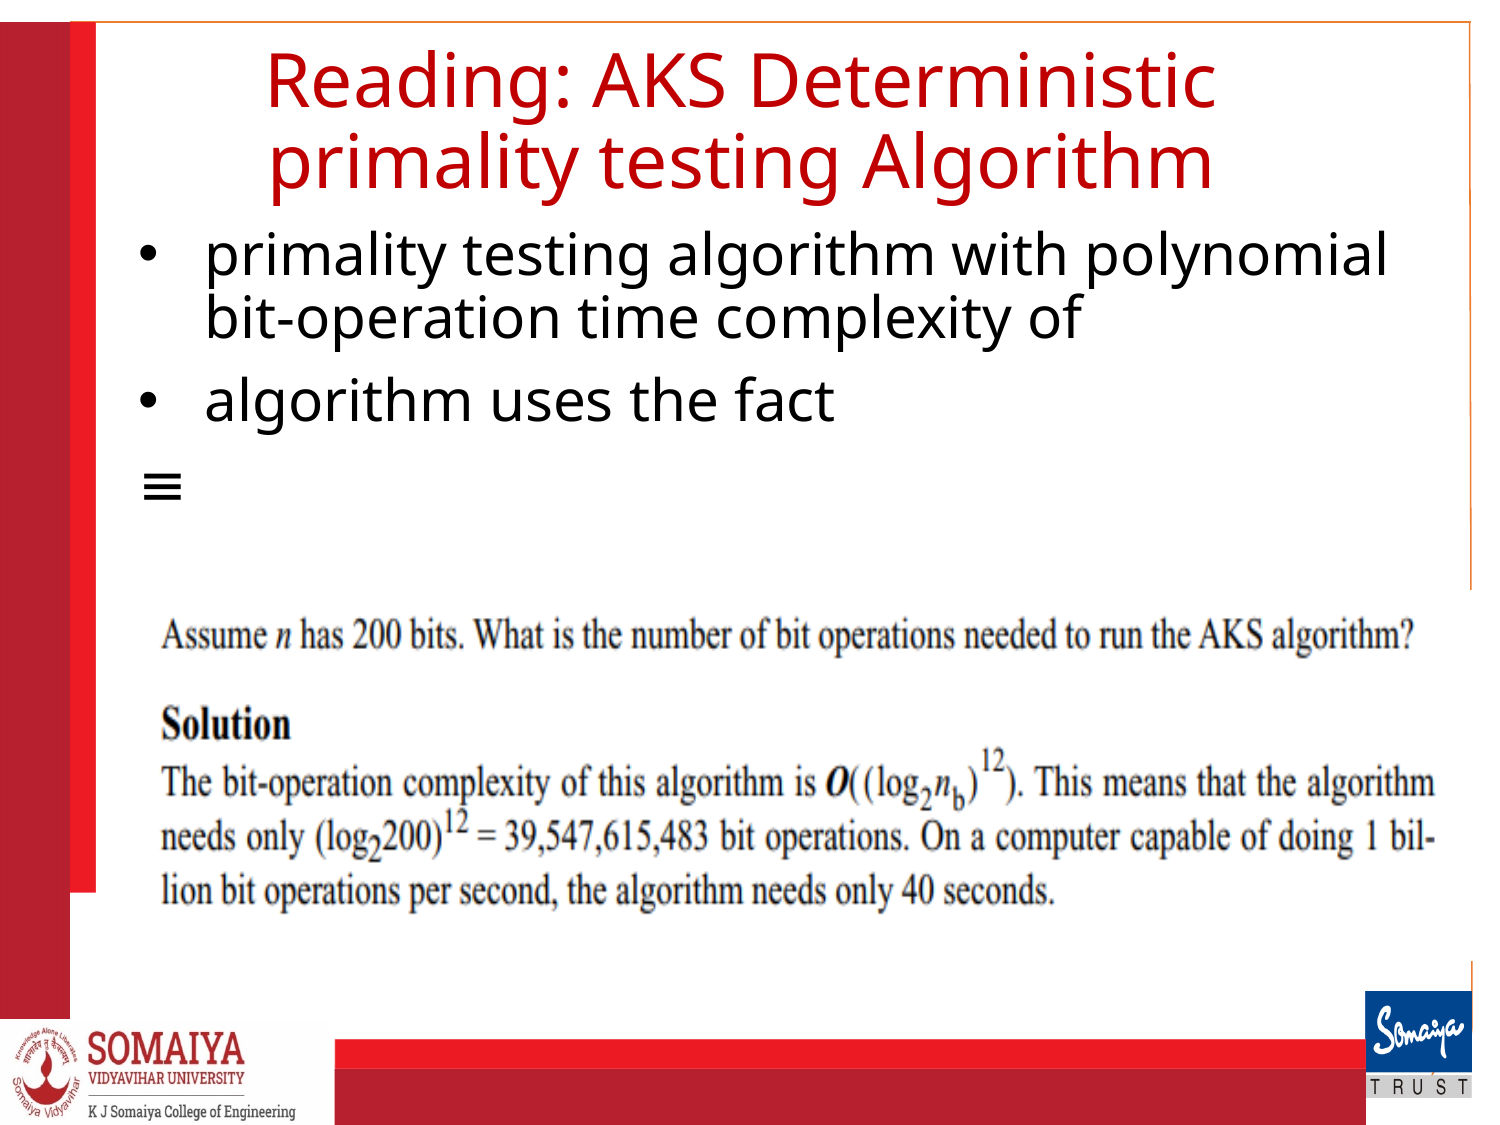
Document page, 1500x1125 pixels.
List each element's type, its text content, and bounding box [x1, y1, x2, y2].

picture [335, 1040, 1365, 1125]
picture [0, 22, 327, 1125]
picture [1365, 991, 1472, 1098]
title Reading: AKS Deterministic primality testing Algorithm [134, 35, 1349, 179]
picture [140, 589, 1500, 961]
